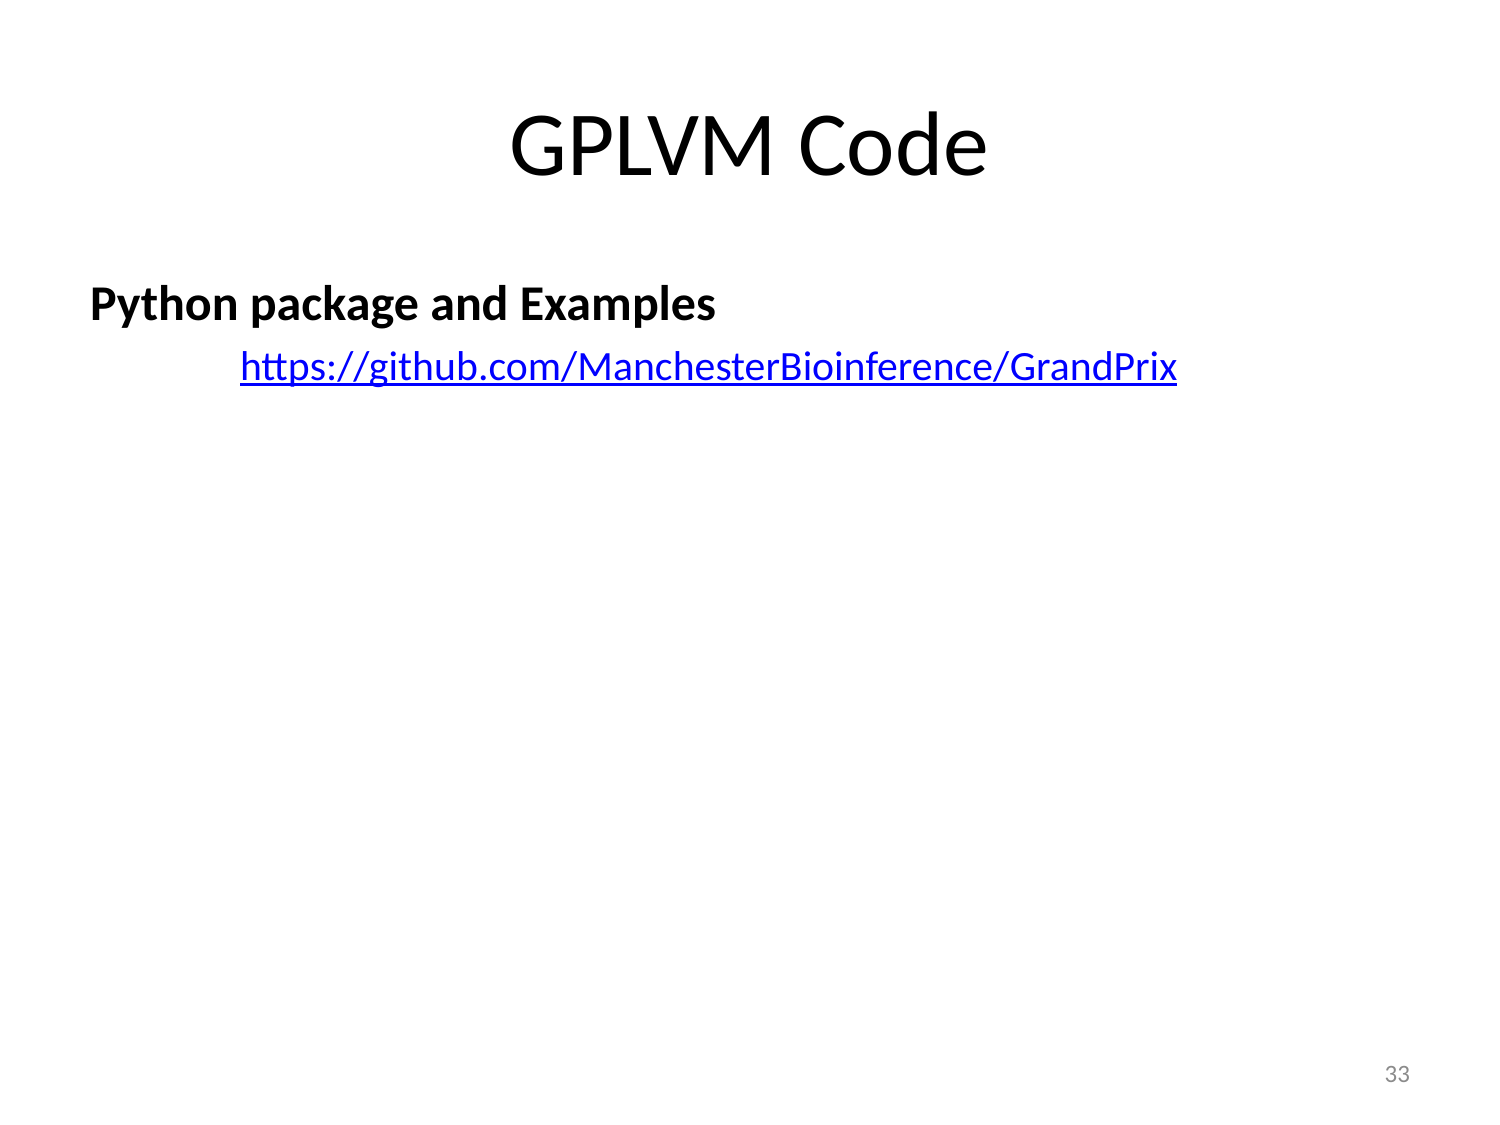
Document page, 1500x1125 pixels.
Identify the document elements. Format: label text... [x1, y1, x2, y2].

slide_number 33 [1074, 1042, 1425, 1103]
title GPLVM Code [75, 45, 1425, 233]
list Python package and Examples https://github.com/ManchesterBioinference/GrandPrix [75, 262, 1425, 1005]
